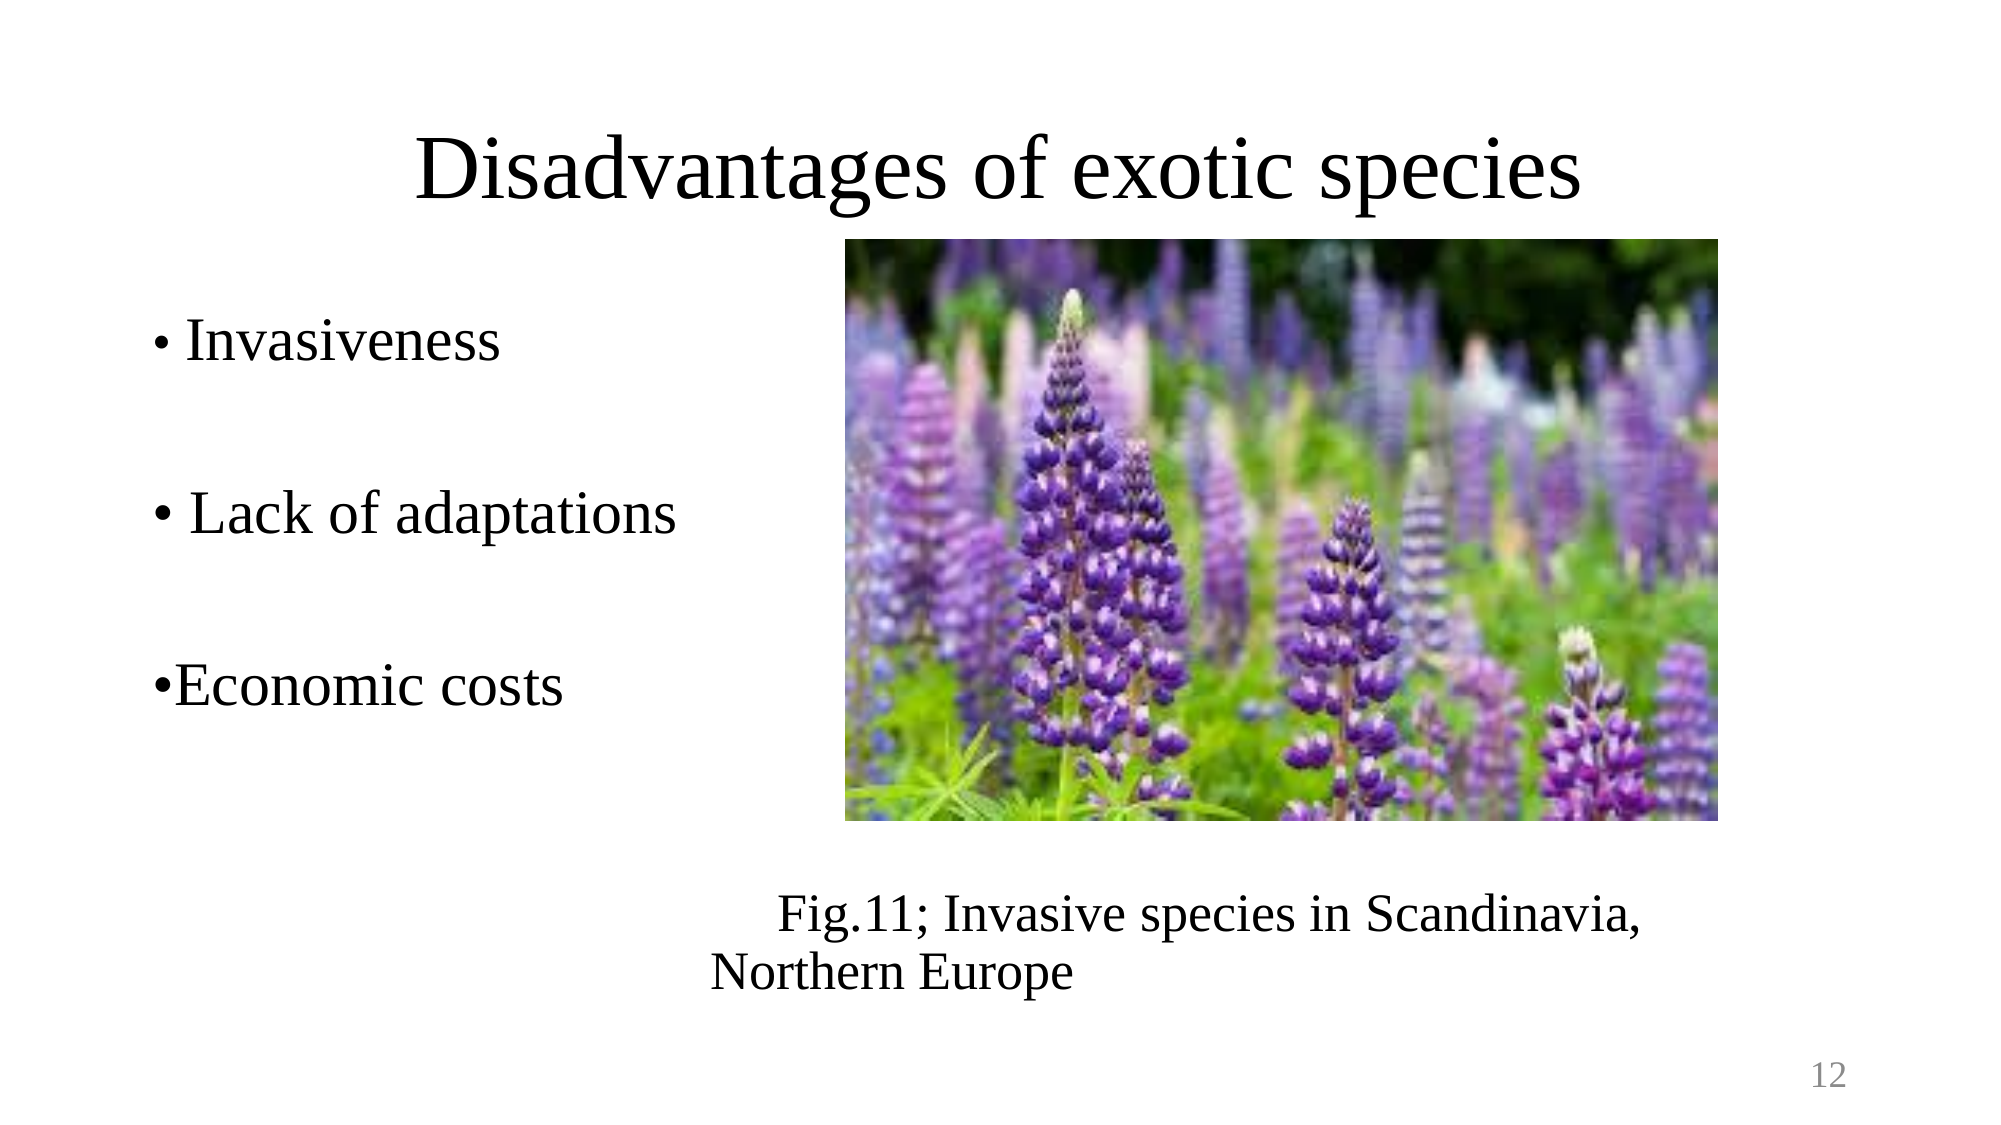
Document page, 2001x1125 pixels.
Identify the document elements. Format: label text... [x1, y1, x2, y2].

slide_number 12 [1412, 1042, 1863, 1103]
picture [845, 239, 1718, 821]
title Disadvantages of exotic species [137, 59, 1863, 278]
list • Invasiveness • Lack of adaptations •Economic costs Fig.11; Invasive species in Scandinavia, Northern Europe [137, 299, 1863, 1014]
